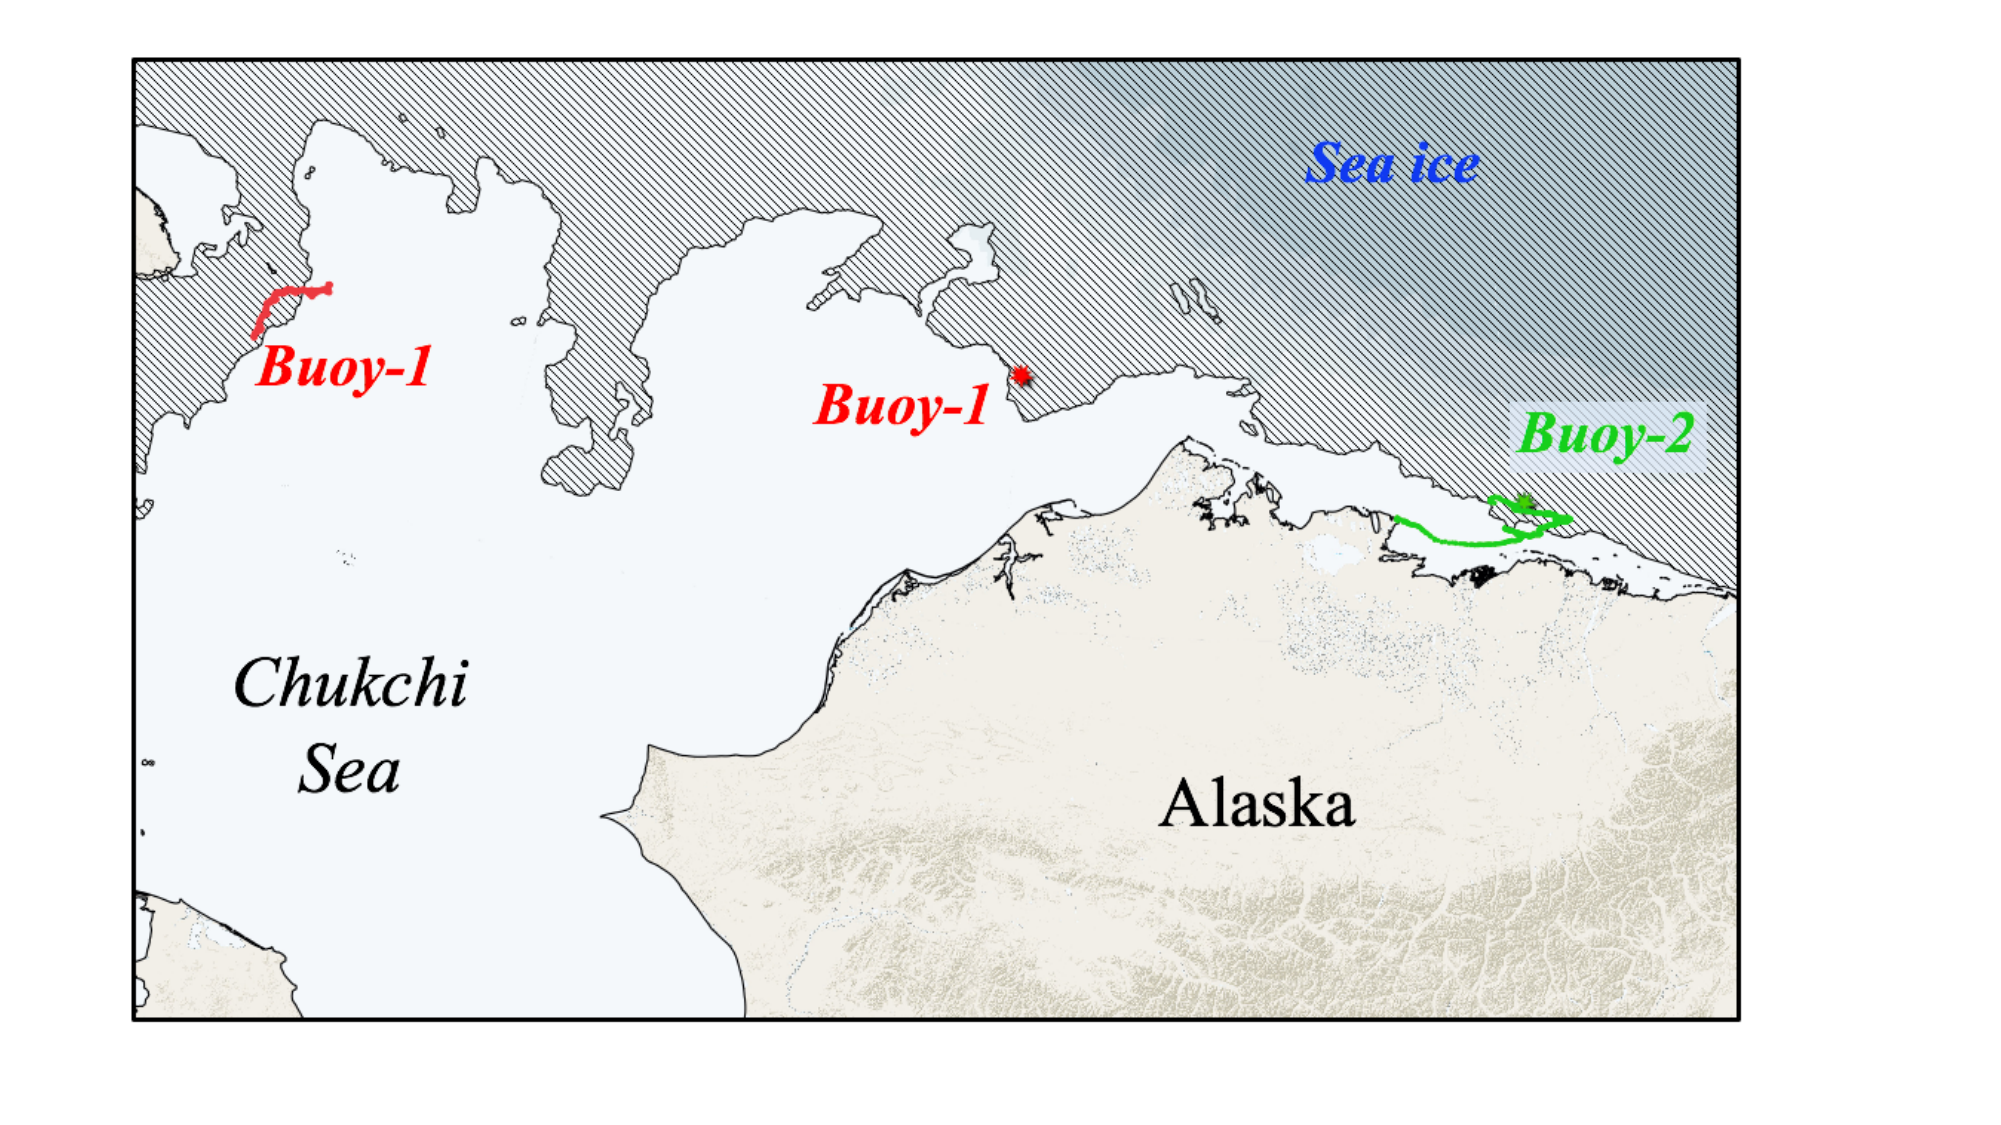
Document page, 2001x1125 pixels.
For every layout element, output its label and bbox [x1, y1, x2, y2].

picture [111, 34, 1762, 1040]
